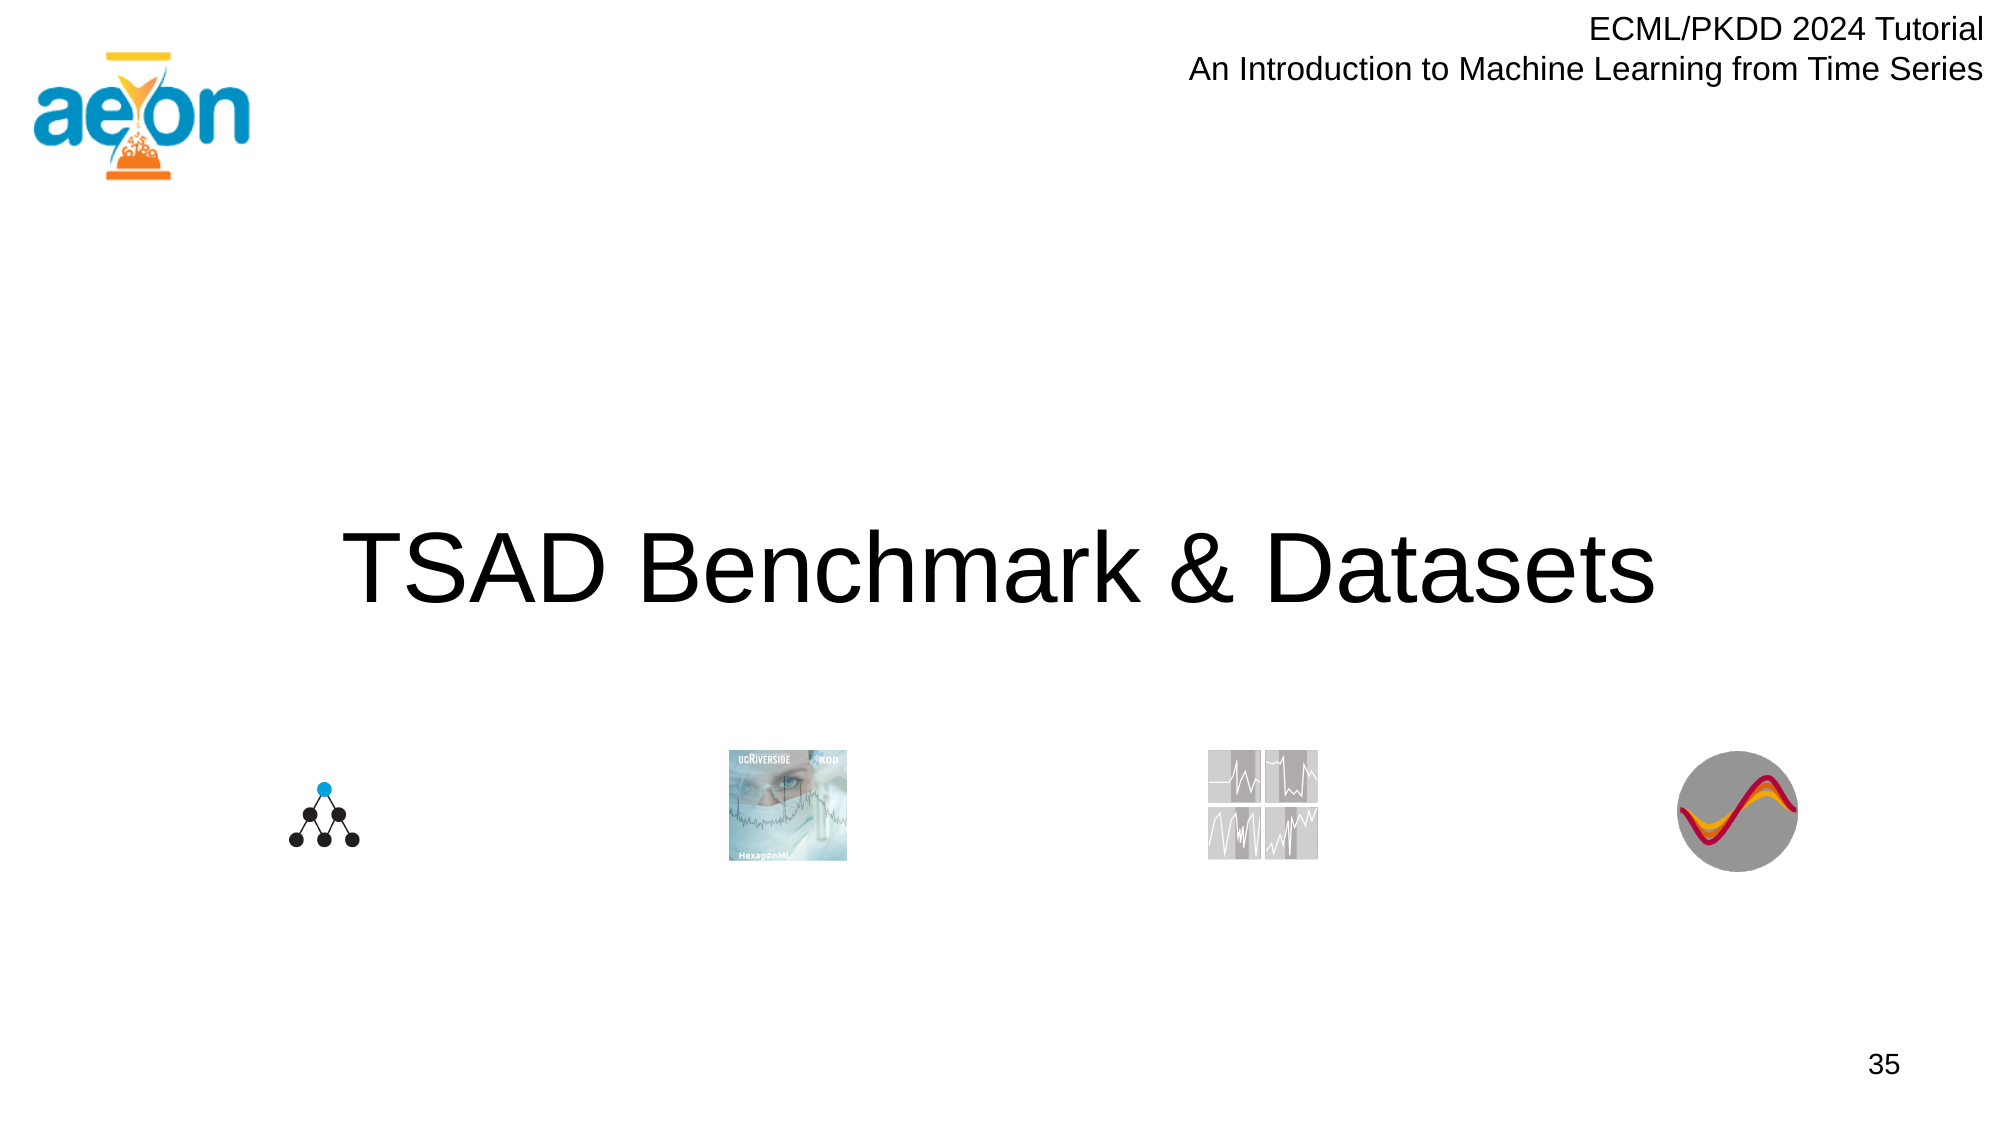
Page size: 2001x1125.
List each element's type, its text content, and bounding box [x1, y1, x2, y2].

slide_number ‹#› [1853, 1019, 1974, 1106]
picture [288, 781, 369, 849]
picture [1646, 751, 1829, 879]
text_box ECML/PKDD 2024 Tutorial An Introduction to Machine Learning from Time Series [1163, 0, 2000, 95]
picture [1207, 750, 1318, 861]
picture [28, 28, 261, 204]
picture [729, 750, 848, 861]
title TSAD Benchmark & Datasets [68, 470, 1932, 655]
